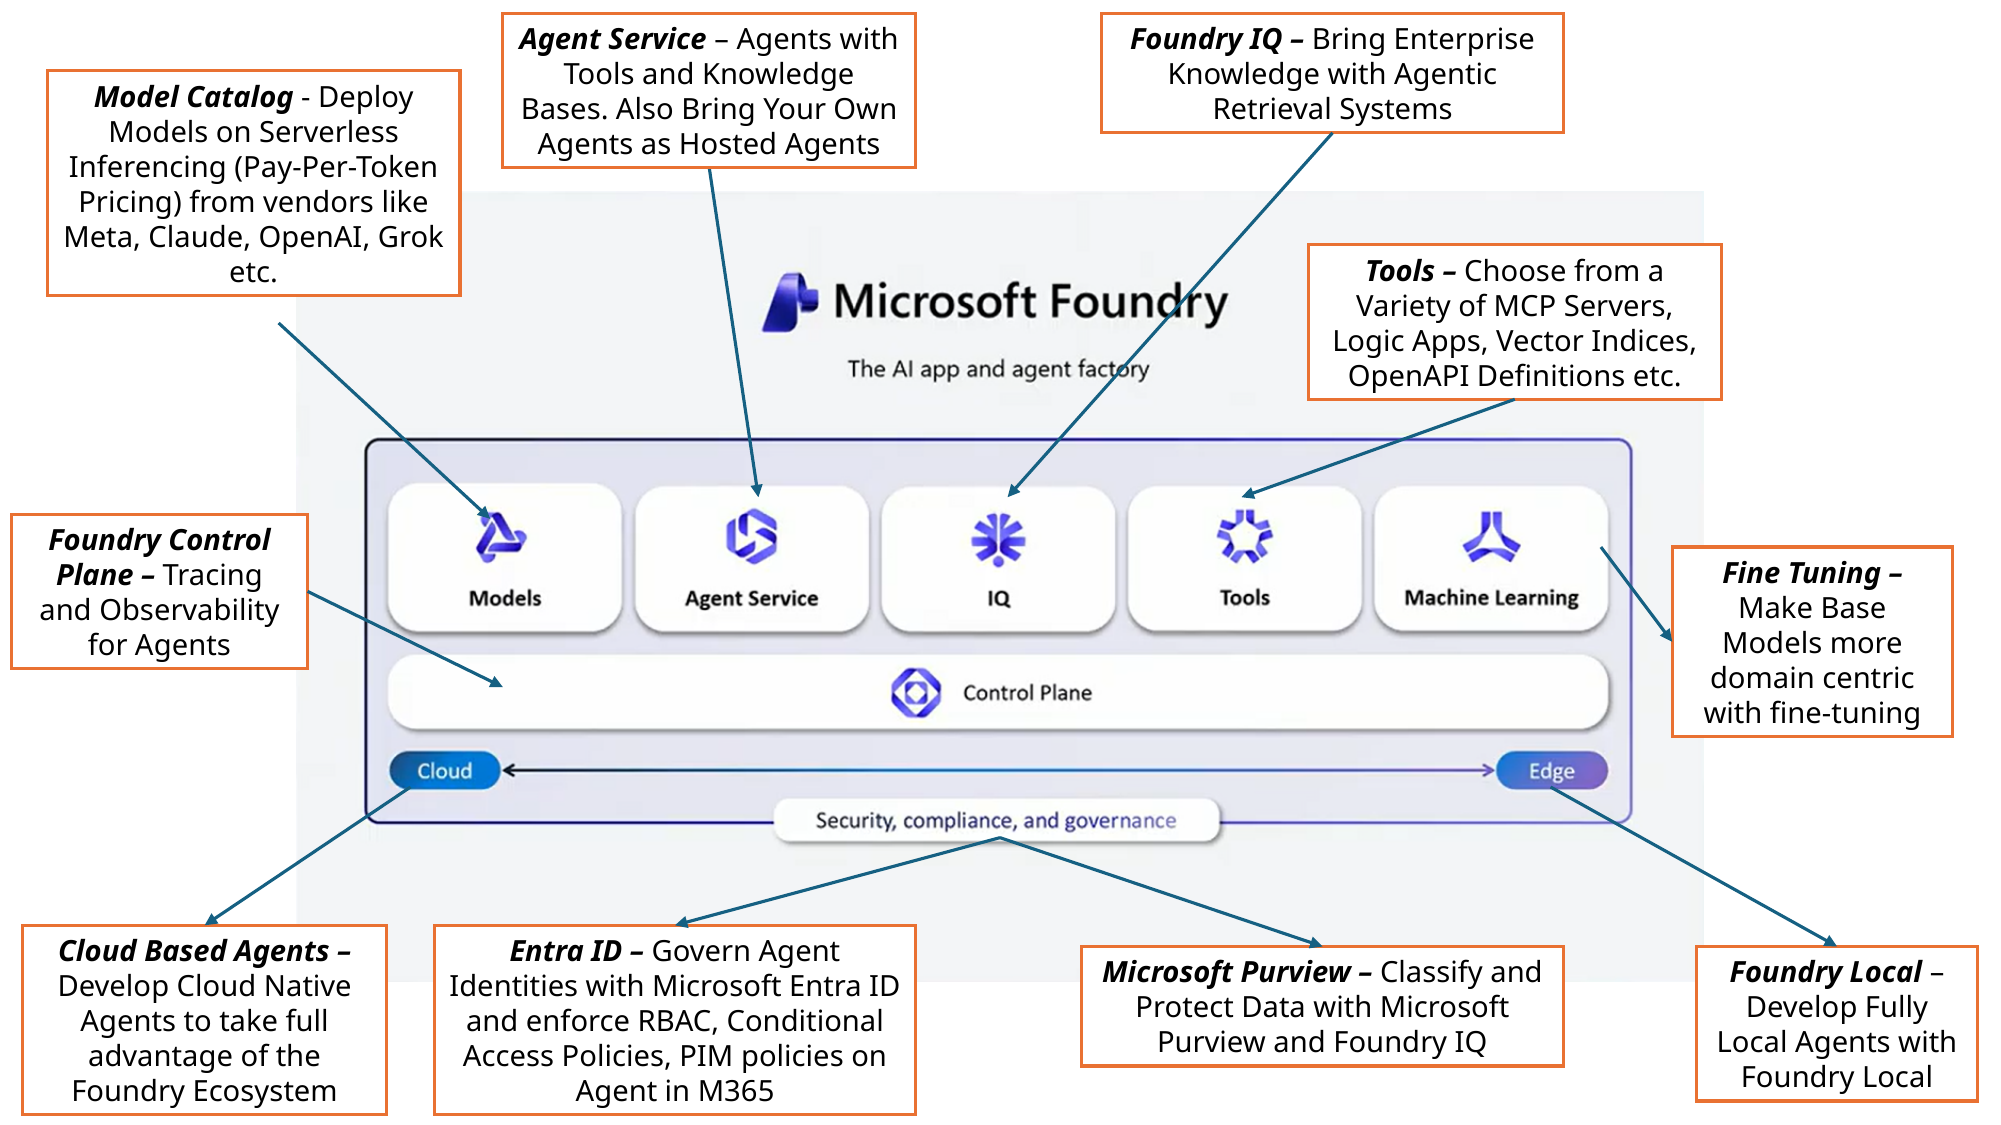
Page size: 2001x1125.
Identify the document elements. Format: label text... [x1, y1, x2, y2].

text_box Agent Service – Agents with Tools and Knowledge Bases. Also Bring Your Own Agents as Hosted Agents [501, 12, 917, 169]
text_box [708, 169, 759, 498]
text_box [278, 322, 491, 520]
text_box Model Catalog - Deploy Models on Serverless Inferencing (Pay-Per-Token Pricing) from vendors like Meta, Claude, OpenAI, Grok etc. [46, 69, 462, 297]
text_box Foundry Control Plane – Tracing and Observability for Agents [10, 513, 295, 670]
text_box Foundry Local – Develop Fully Local Agents with Foundry Local [1695, 945, 1979, 1103]
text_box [204, 786, 412, 926]
text_box Fine Tuning – Make Base Models more domain centric with fine-tuning [1705, 545, 1954, 738]
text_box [1600, 546, 1673, 626]
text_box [1550, 786, 1838, 947]
text_box Microsoft Purview – Classify and Protect Data with Microsoft Purview and Foundry IQ [1080, 983, 1565, 1068]
text_box Foundry IQ – Bring Enterprise Knowledge with Agentic Retrieval Systems [1100, 12, 1565, 134]
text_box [999, 837, 1323, 947]
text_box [307, 591, 504, 688]
text_box Tools – Choose from a Variety of MCP Servers, Logic Apps, Vector Indices, OpenAPI Definitions etc. [1705, 243, 1723, 401]
text_box Entra ID – Govern Agent Identities with Microsoft Entra ID and enforce RBAC, Conditional Access Policies, PIM policies on Agent in M365 [433, 983, 917, 1116]
text_box Cloud Based Agents – Develop Cloud Native Agents to take full advantage of the Foundry Ecosystem [21, 924, 388, 1116]
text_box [1334, 400, 1516, 498]
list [295, 191, 1705, 983]
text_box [674, 837, 999, 926]
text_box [1007, 133, 1334, 498]
